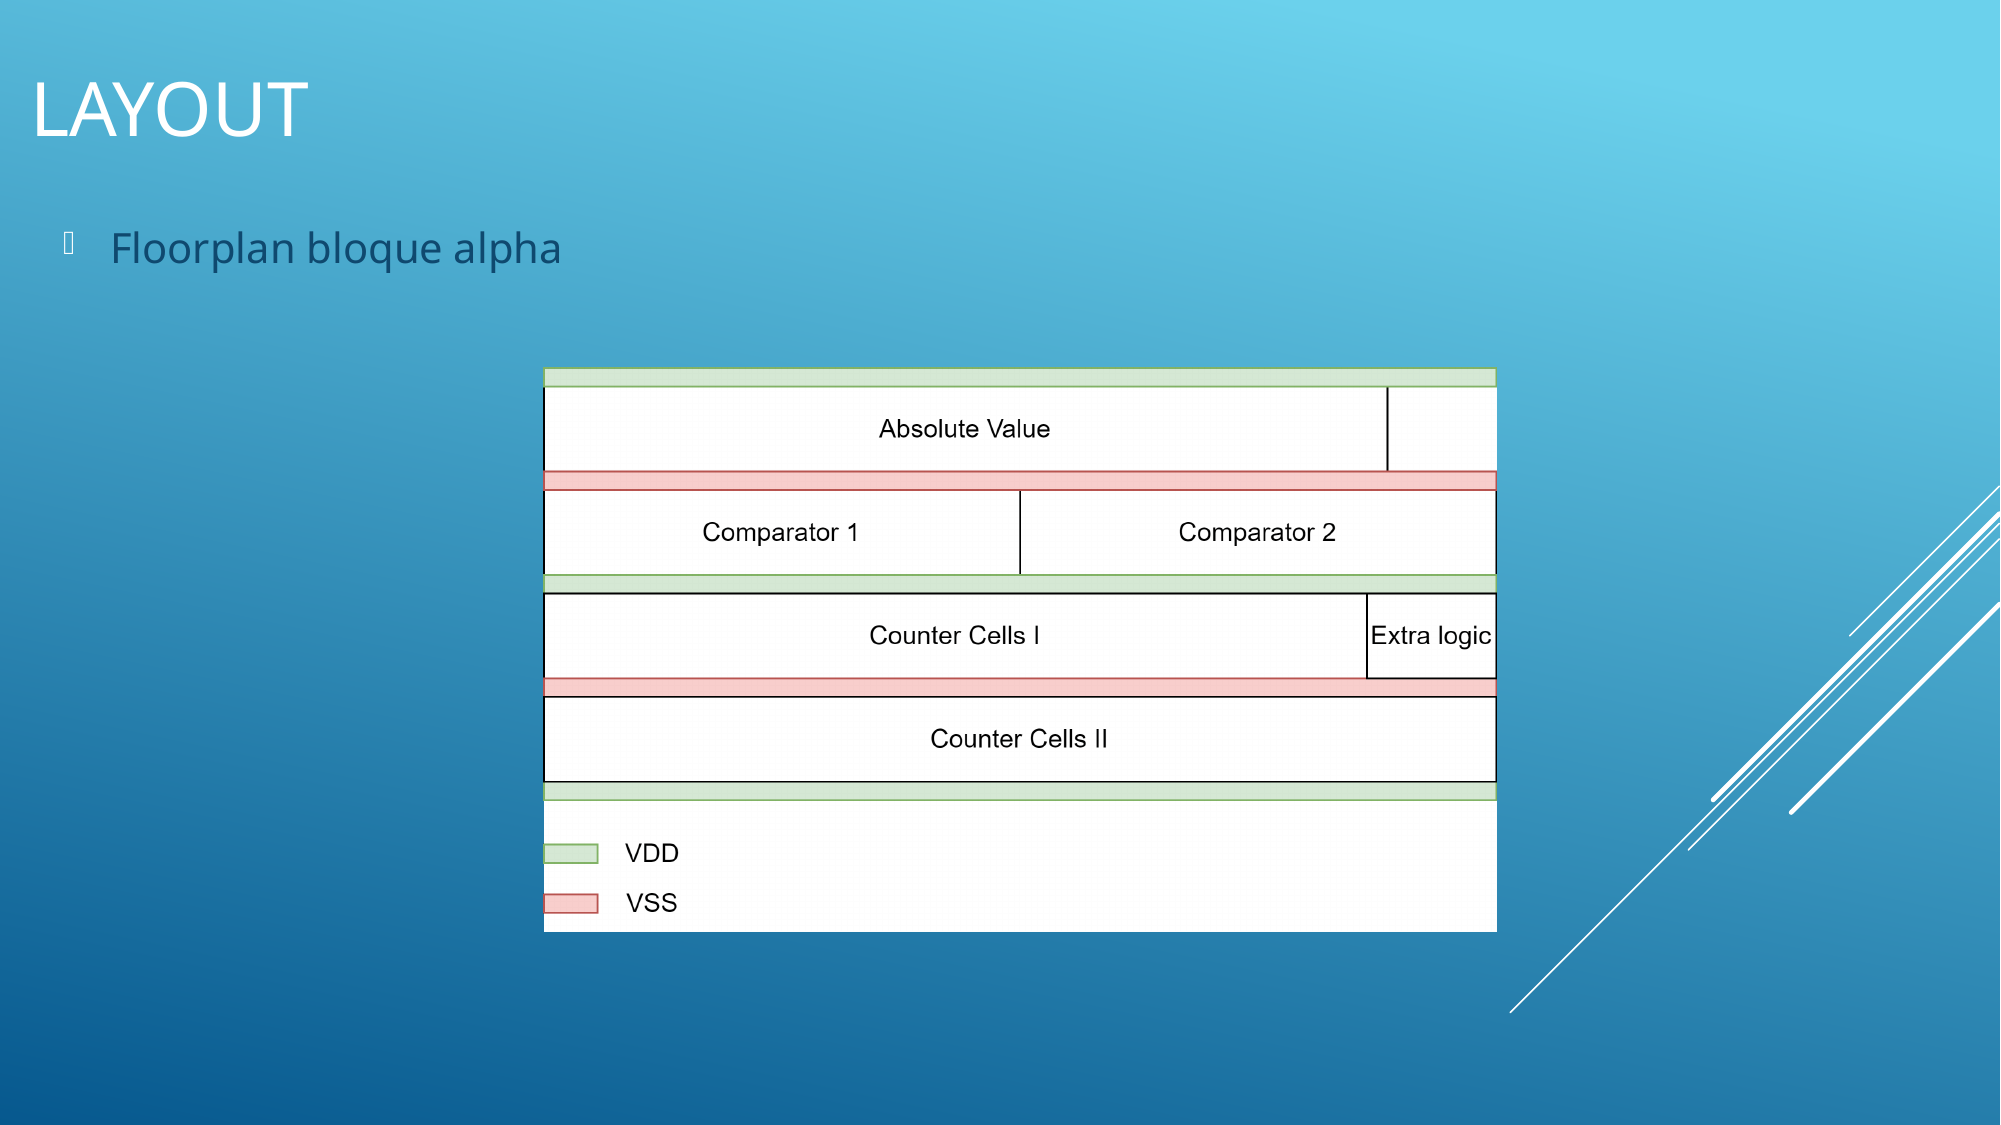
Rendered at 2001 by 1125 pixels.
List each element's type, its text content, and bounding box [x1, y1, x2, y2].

text_box Floorplan bloque alpha [48, 193, 1449, 302]
picture [542, 367, 1497, 933]
title layout [14, 0, 1816, 231]
